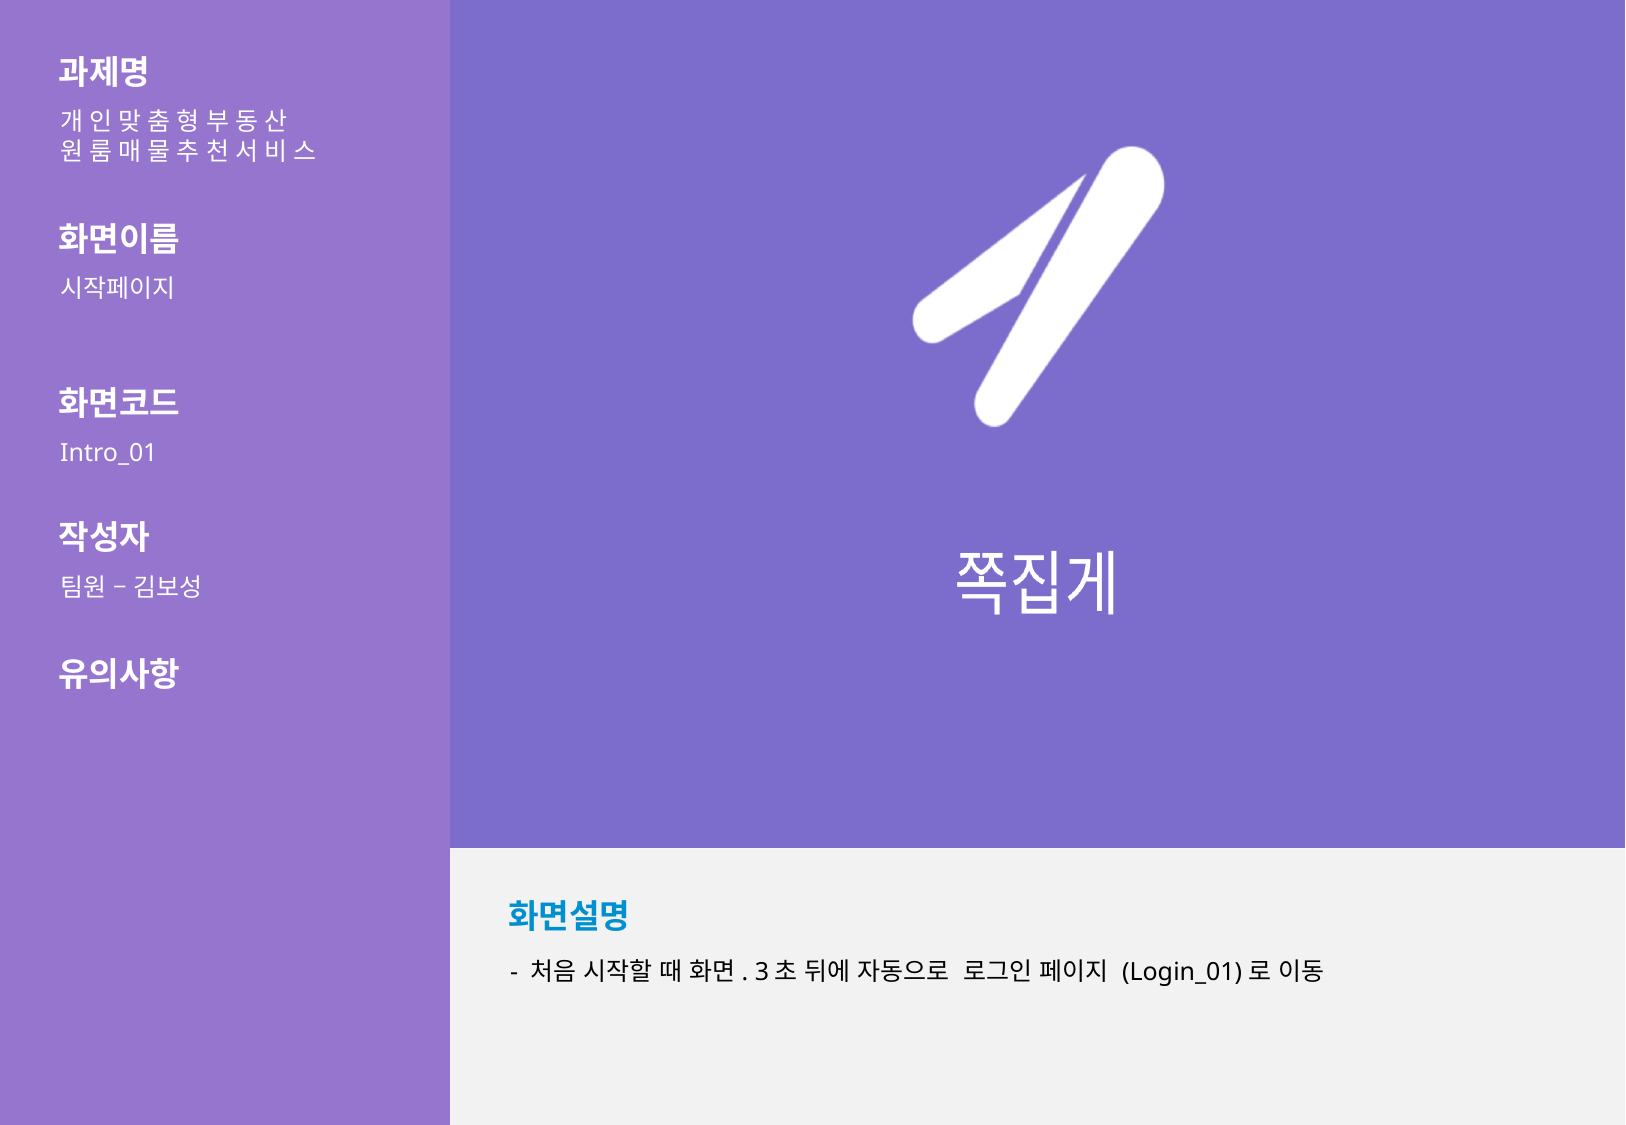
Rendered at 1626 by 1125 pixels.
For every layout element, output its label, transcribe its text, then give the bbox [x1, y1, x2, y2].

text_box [45, 210, 402, 311]
text_box [0, 0, 451, 1125]
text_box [45, 44, 402, 175]
picture [449, 0, 1625, 848]
text_box 화면설명 [493, 887, 646, 943]
text_box [451, 848, 1625, 1125]
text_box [45, 645, 402, 746]
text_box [45, 509, 402, 610]
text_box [45, 375, 402, 476]
text_box - 처음 시작할 때 화면. 3초 뒤에 자동으로 로그인 페이지 (Login_01)로 이동 [495, 948, 1580, 1023]
